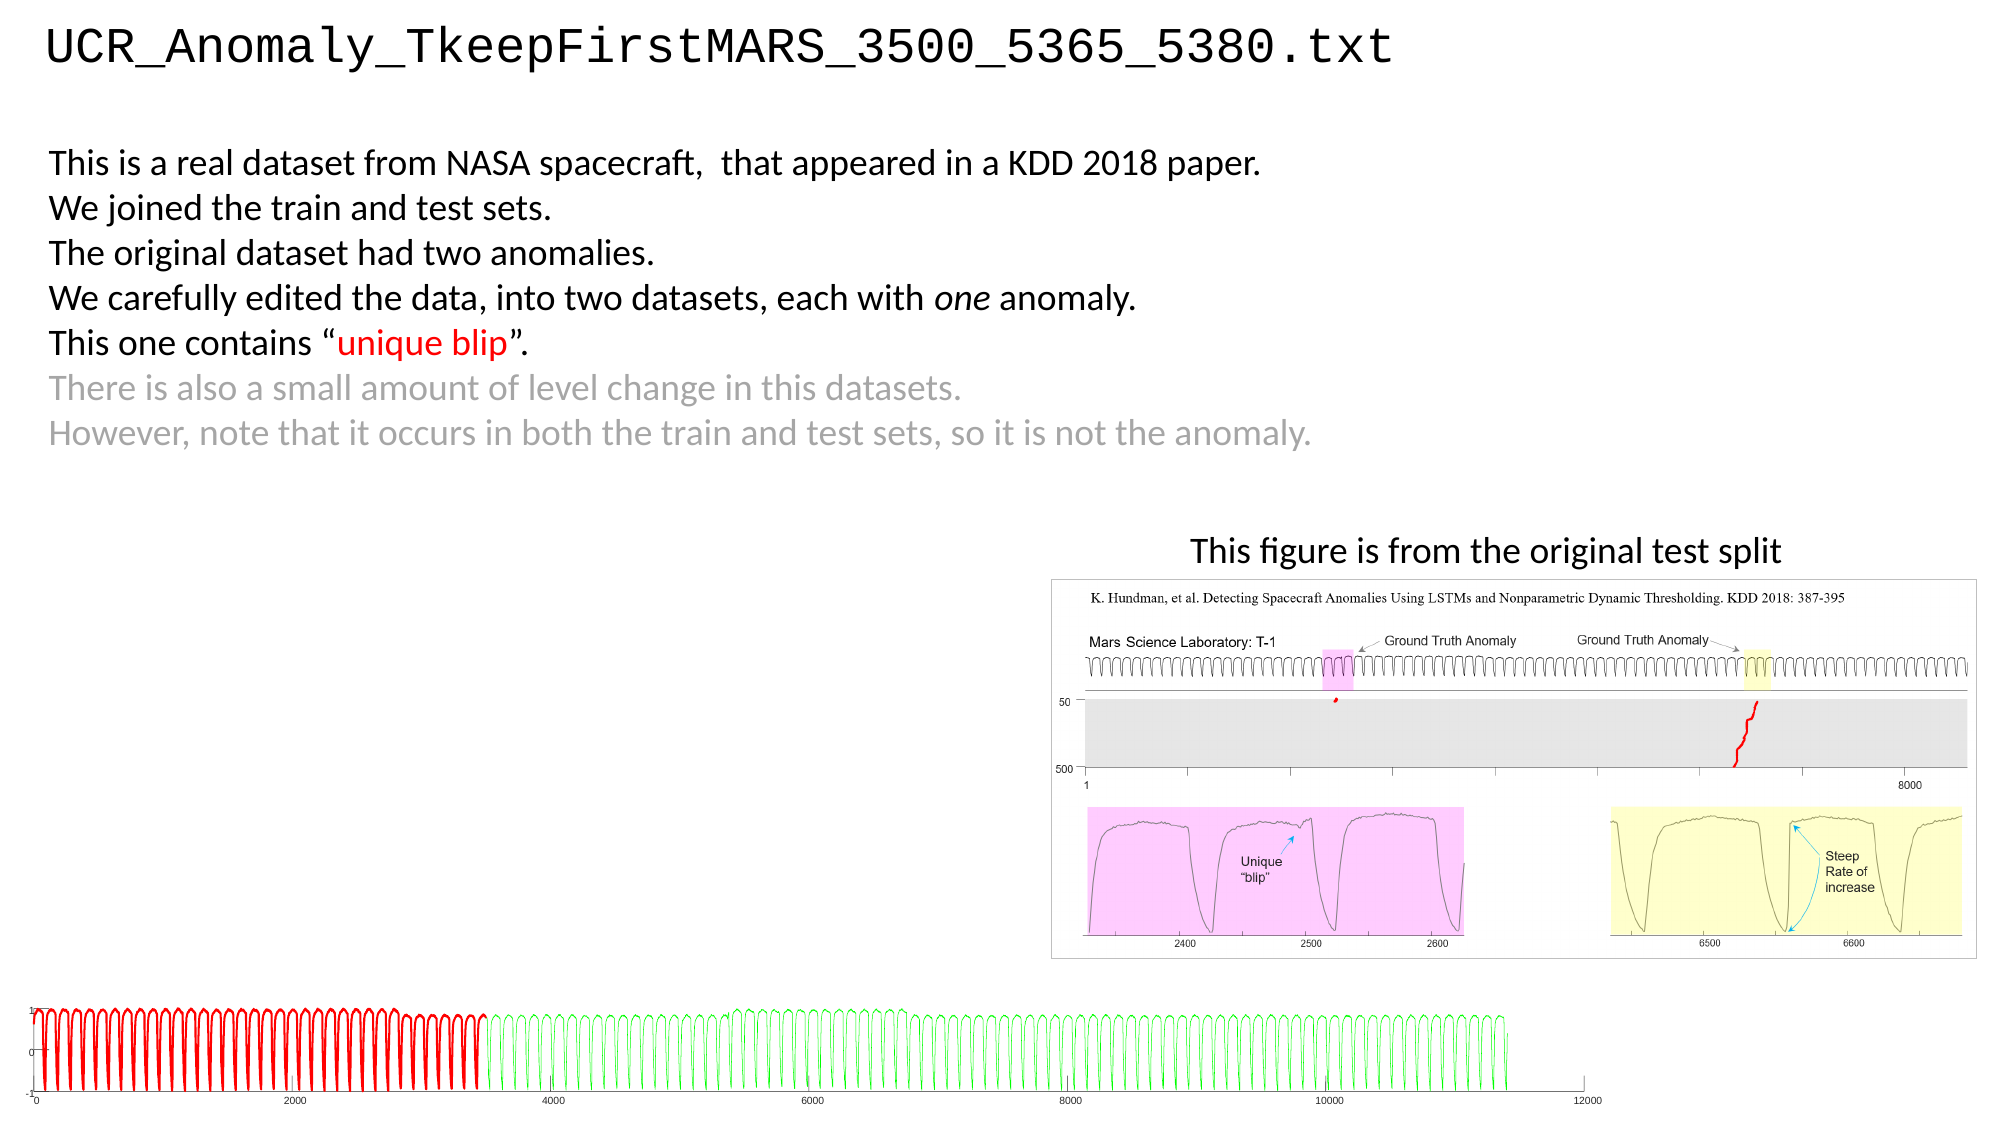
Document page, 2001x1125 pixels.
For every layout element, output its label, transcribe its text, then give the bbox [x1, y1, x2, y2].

text_box [160, 1026, 172, 1091]
text_box [306, 1008, 317, 1019]
text_box [344, 1008, 355, 1019]
text_box [312, 1027, 324, 1091]
text_box UCR_Anomaly_TkeepFirstMARS_3500_5365_5380.txt [30, 4, 1659, 80]
text_box [503, 1028, 527, 1091]
text_box [204, 1008, 241, 1021]
text_box [852, 1008, 864, 1029]
text_box [116, 1008, 127, 1023]
text_box 1 [28, 1003, 35, 1017]
text_box [441, 1018, 449, 1027]
text_box [211, 1026, 222, 1091]
text_box [325, 1027, 337, 1091]
text_box [376, 1027, 388, 1091]
text_box This figure is from the original test split [1175, 518, 1897, 579]
text_box [707, 1029, 718, 1091]
text_box [395, 1008, 736, 1028]
text_box [877, 1008, 901, 1029]
text_box [250, 1021, 258, 1026]
text_box 8000 [1059, 1094, 1083, 1107]
text_box [466, 1018, 474, 1028]
text_box [59, 1025, 121, 1091]
text_box 0 [33, 1094, 40, 1107]
text_box [326, 1020, 335, 1027]
text_box [403, 1019, 411, 1027]
text_box 4000 [542, 1094, 566, 1107]
text_box [180, 1008, 190, 1021]
text_box [242, 1008, 253, 1020]
text_box [331, 1008, 342, 1019]
text_box [288, 1021, 297, 1027]
text_box [33, 1008, 486, 1092]
text_box [865, 1008, 875, 1029]
text_box [389, 1027, 489, 1091]
text_box [808, 1030, 921, 1091]
text_box [198, 1026, 210, 1091]
text_box [339, 1020, 347, 1027]
text_box [428, 1018, 436, 1027]
text_box [719, 1029, 808, 1091]
text_box [301, 1020, 309, 1027]
text_box [363, 1027, 375, 1091]
text_box [192, 1008, 203, 1021]
text_box [275, 1021, 284, 1028]
text_box [479, 1008, 1508, 1092]
text_box [903, 1008, 1585, 1091]
text_box [567, 1028, 591, 1091]
text_box [34, 1050, 45, 1091]
text_box [140, 1008, 164, 1022]
text_box [254, 1008, 305, 1020]
text_box [377, 1019, 386, 1027]
text_box [147, 1026, 159, 1091]
text_box 0 [28, 1045, 35, 1059]
text_box [356, 1008, 368, 1019]
text_box [224, 1026, 235, 1091]
text_box [390, 1019, 398, 1027]
text_box [592, 1028, 693, 1091]
text_box [313, 1020, 322, 1027]
text_box [453, 1018, 461, 1028]
text_box [351, 1027, 362, 1091]
text_box -1 [25, 1086, 36, 1100]
text_box [263, 1021, 271, 1026]
text_box [0, 1000, 1774, 1105]
text_box [352, 1020, 360, 1027]
text_box [364, 1019, 373, 1027]
text_box [128, 1008, 139, 1022]
text_box [528, 1028, 540, 1091]
text_box [840, 1008, 851, 1029]
text_box [186, 1026, 197, 1091]
text_box [338, 1027, 349, 1091]
text_box [318, 1008, 330, 1019]
text_box [34, 1025, 43, 1049]
text_box [122, 1025, 134, 1091]
text_box [173, 1026, 184, 1091]
text_box [46, 1025, 58, 1091]
text_box [541, 1028, 566, 1091]
text_box [135, 1026, 146, 1091]
text_box 2000 [284, 1094, 308, 1107]
text_box [415, 1019, 423, 1027]
text_box [738, 1008, 748, 1028]
text_box 12000 [1573, 1094, 1603, 1107]
text_box [371, 1008, 393, 1018]
text_box 10000 [1315, 1094, 1345, 1107]
text_box 6000 [801, 1094, 825, 1107]
text_box [249, 1026, 311, 1091]
text_box [166, 1008, 177, 1022]
picture [1051, 579, 1977, 959]
text_box This is a real dataset from NASA spacecraft, that appeared in a KDD 2018 paper. We joined the train and test sets. The original dataset had two anomalies. We carefully edited the data, into two datasets, each with one anomaly. This one contains “unique blip”. There is also a small amount of level change in this datasets. However, note that it occurs in both the train and test sets, so it is not the anomaly. [33, 130, 1751, 596]
text_box [694, 1029, 706, 1091]
text_box [236, 1026, 248, 1091]
text_box [490, 1028, 502, 1091]
text_box [750, 1008, 838, 1029]
text_box [41, 1008, 114, 1024]
